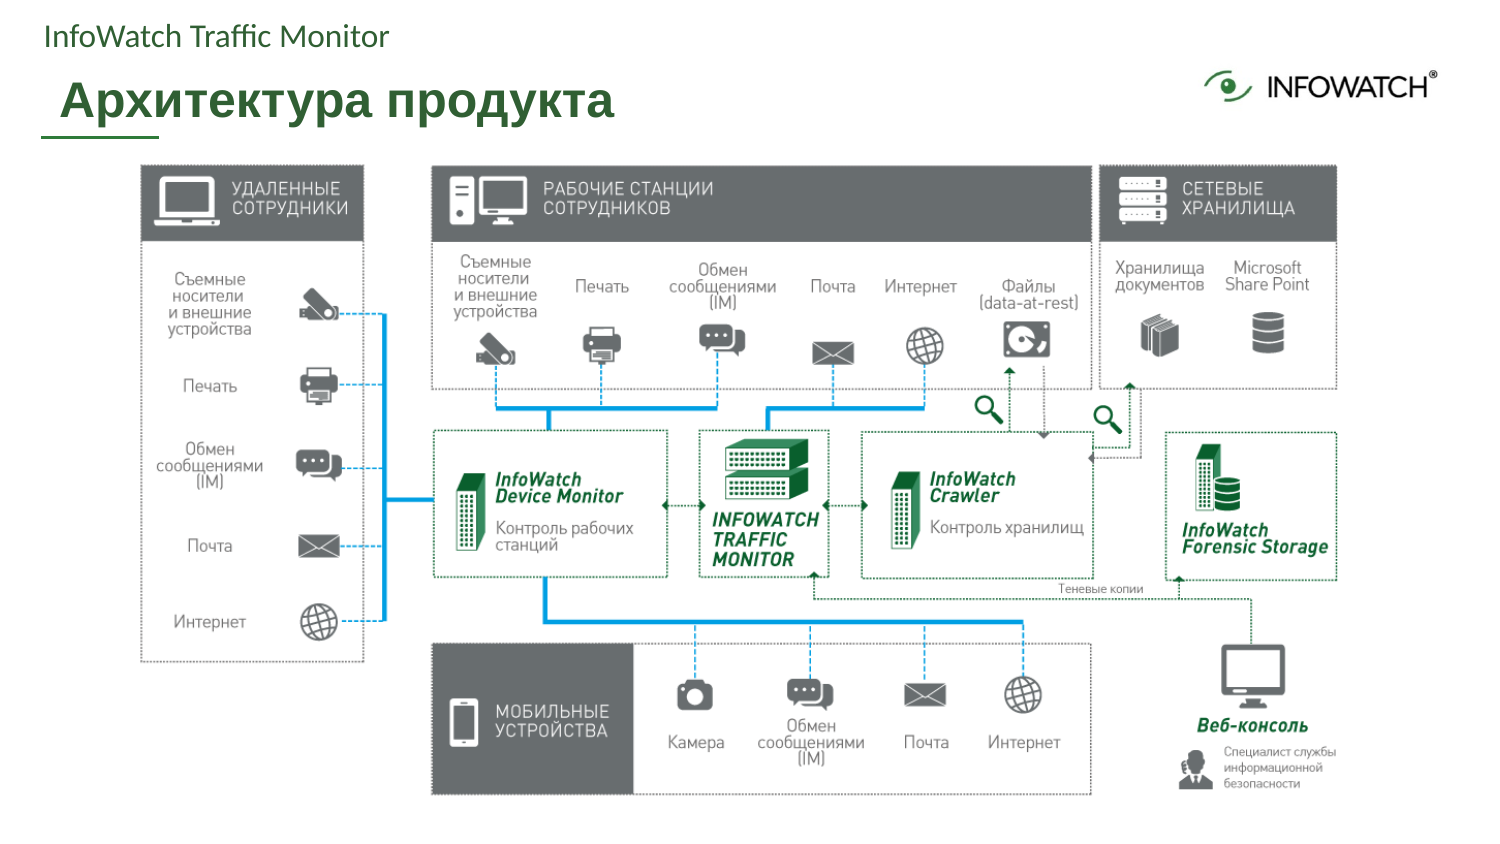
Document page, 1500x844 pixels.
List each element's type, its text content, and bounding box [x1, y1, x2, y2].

text_box Архитектура продукта [44, 59, 629, 135]
picture [1187, 55, 1442, 118]
title InfoWatch Traffic Monitor [0, 54, 550, 166]
picture [129, 149, 1369, 811]
